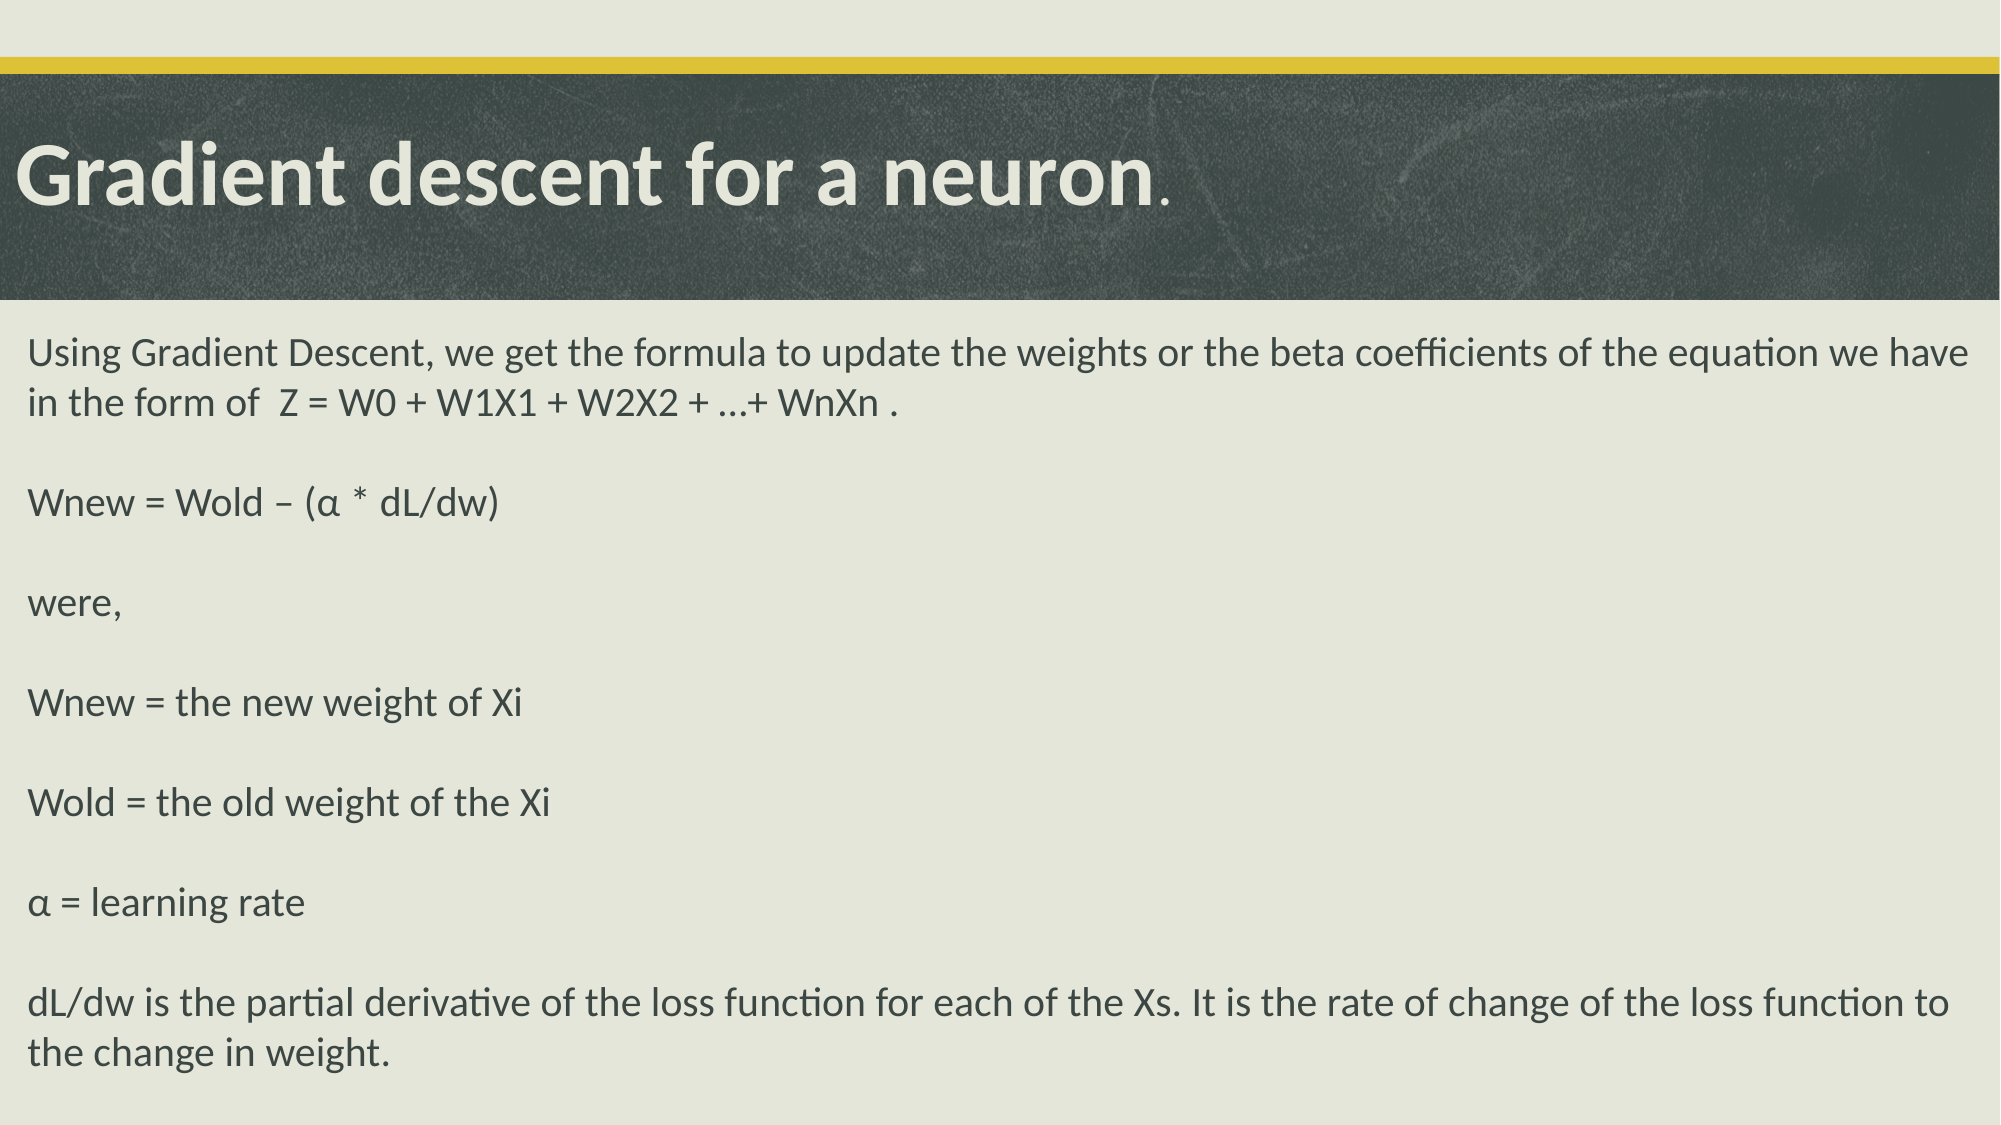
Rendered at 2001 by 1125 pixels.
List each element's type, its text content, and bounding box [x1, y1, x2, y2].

text_box Using Gradient Descent, we get the formula to update the weights or the beta coefficients of the equation we have in the form of Z = W0 + W1X1 + W2X2 + …+ WnXn . Wnew = Wold – (α * dL/dw) were, Wnew = the new weight of Xi Wold = the old weight of the Xi α = learning rate dL/dw is the partial derivative of the loss function for each of the Xs. It is the rate of change of the loss function to the change in weight. [12, 317, 2000, 1083]
picture [0, 74, 2000, 300]
title Gradient descent for a neuron. [0, 62, 1580, 286]
